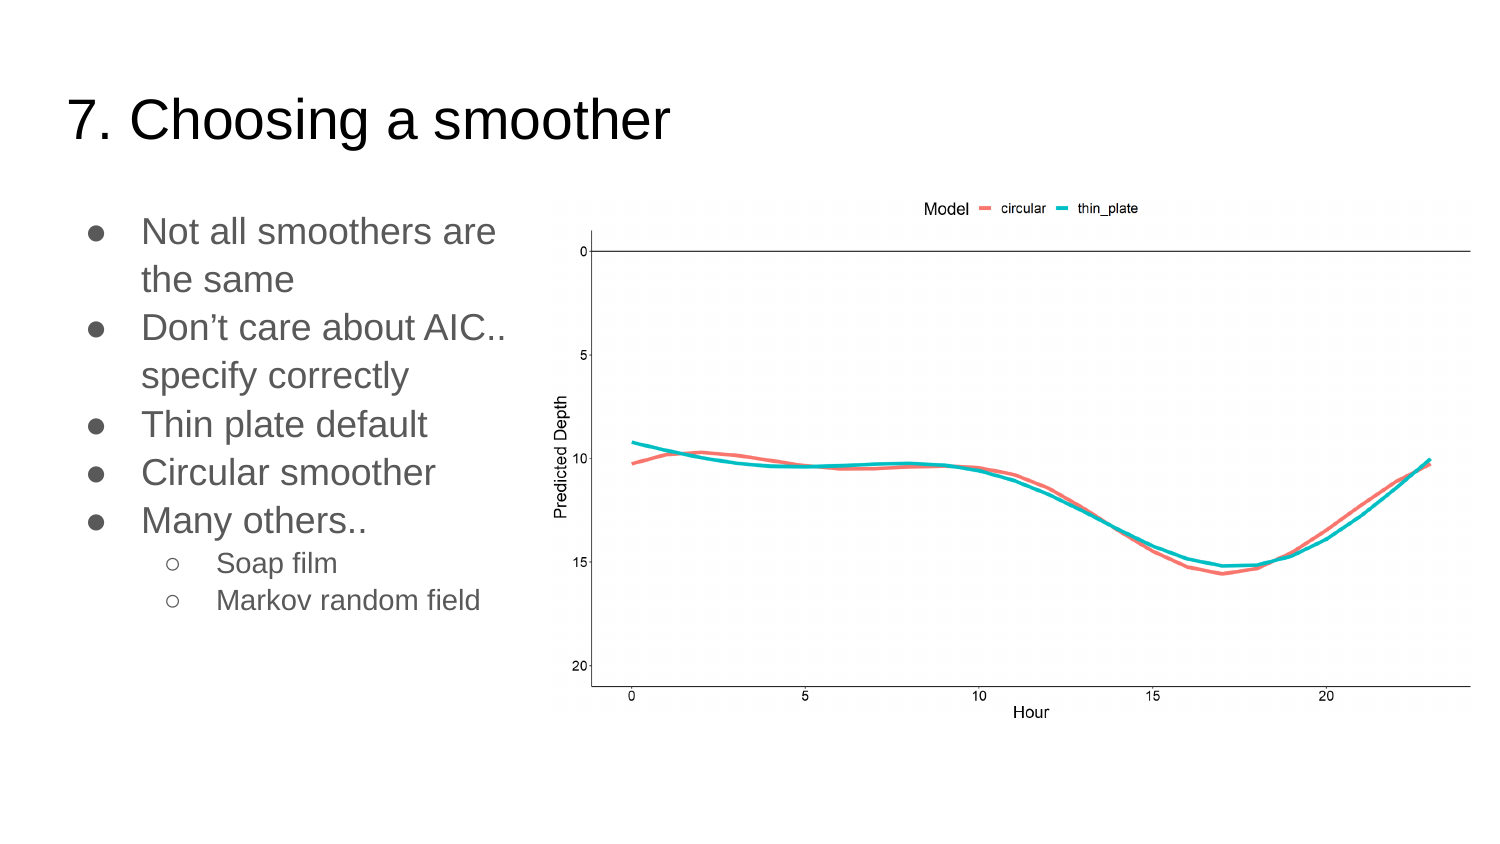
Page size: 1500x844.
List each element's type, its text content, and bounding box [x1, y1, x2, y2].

list Not all smoothers are the same Don’t care about AIC.. specify correctly Thin plate default Circular smoother Many others.. Soap film Markov random field [51, 189, 525, 750]
title 7. Choosing a smoother [51, 72, 1449, 167]
picture [549, 191, 1476, 726]
